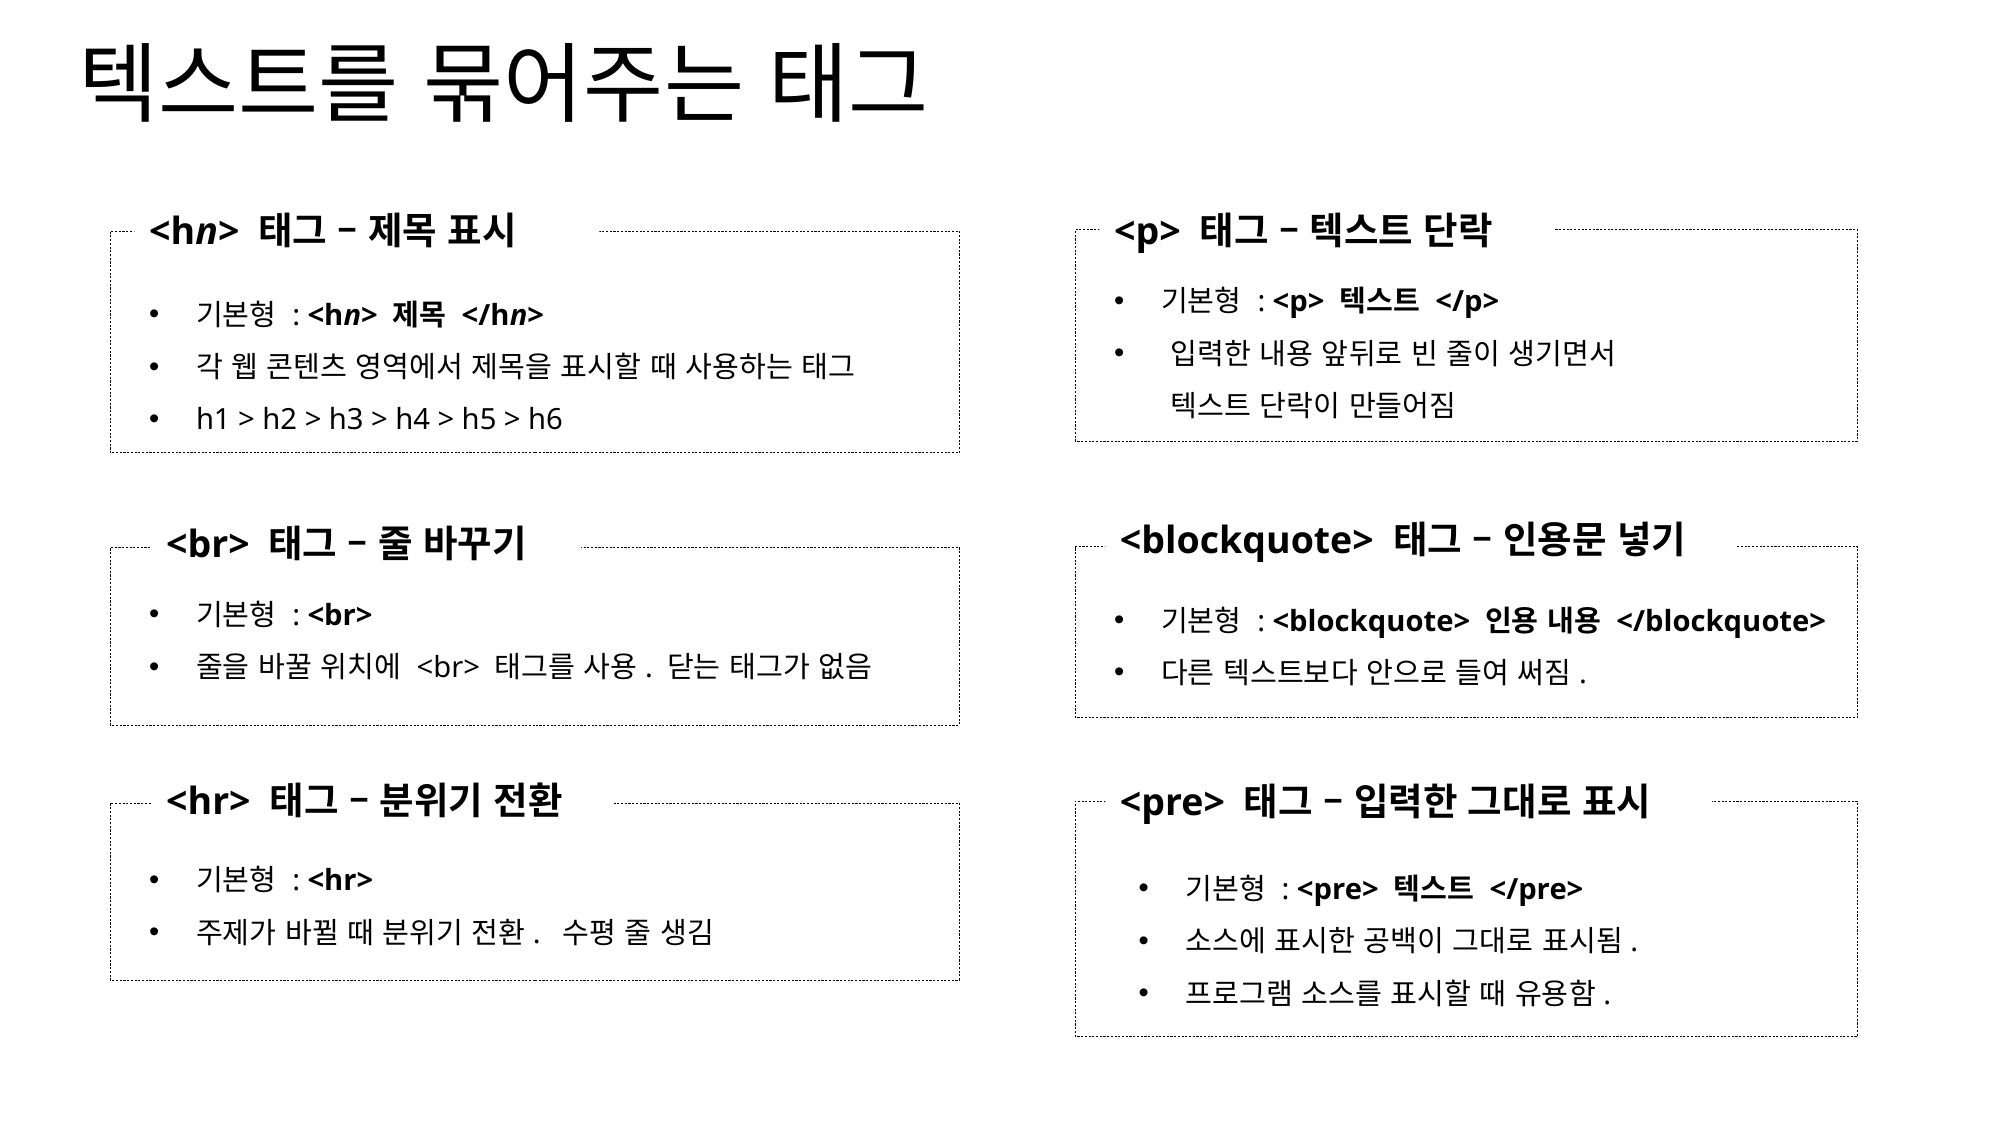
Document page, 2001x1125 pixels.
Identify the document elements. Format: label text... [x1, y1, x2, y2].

title 텍스트를 묶어주는 태그 [63, 32, 1555, 143]
text_box <pre> 태그 – 입력한 그대로 표시 [1105, 770, 1712, 831]
text_box <br> 태그 – 줄 바꾸기 [151, 512, 582, 571]
text_box <blockquote> 태그 – 인용문 넣기 [1105, 508, 1737, 568]
text_box 기본형 : <blockquote> 인용 내용 </blockquote> 다른 텍스트보다 안으로 들여 써짐. [1099, 576, 2000, 697]
text_box 기본형 : <hn> 제목 </hn> 각 웹 콘텐츠 영역에서 제목을 표시할 때 사용하는 태그 h1 > h2 > h3 > h4 > h5 > h6 [134, 271, 1035, 474]
text_box [1074, 800, 1859, 1037]
text_box 기본형 : <p> 텍스트 </p> 입력한 내용 앞뒤로 빈 줄이 생기면서 텍스트 단락이 만들어짐 [1099, 257, 1742, 430]
text_box [1074, 546, 1859, 718]
text_box [109, 802, 961, 981]
text_box [1074, 229, 1859, 442]
text_box [109, 230, 961, 454]
text_box 기본형 : <br> 줄을 바꿀 위치에 <br> 태그를 사용. 닫는 태그가 없음 [134, 571, 1035, 692]
text_box 기본형 : <hr> 주제가 바뀔 때 분위기 전환. 수평 줄 생김 [134, 836, 1035, 957]
text_box 기본형 : <pre> 텍스트 </pre> 소스에 표시한 공백이 그대로 표시됨. 프로그램 소스를 표시할 때 유용함. [1123, 845, 2000, 1048]
text_box <p> 태그 – 텍스트 단락 [1099, 199, 1555, 257]
text_box <hn> 태그 – 제목 표시 [134, 199, 600, 260]
text_box <hr> 태그 – 분위기 전환 [151, 769, 614, 830]
text_box [109, 547, 961, 726]
